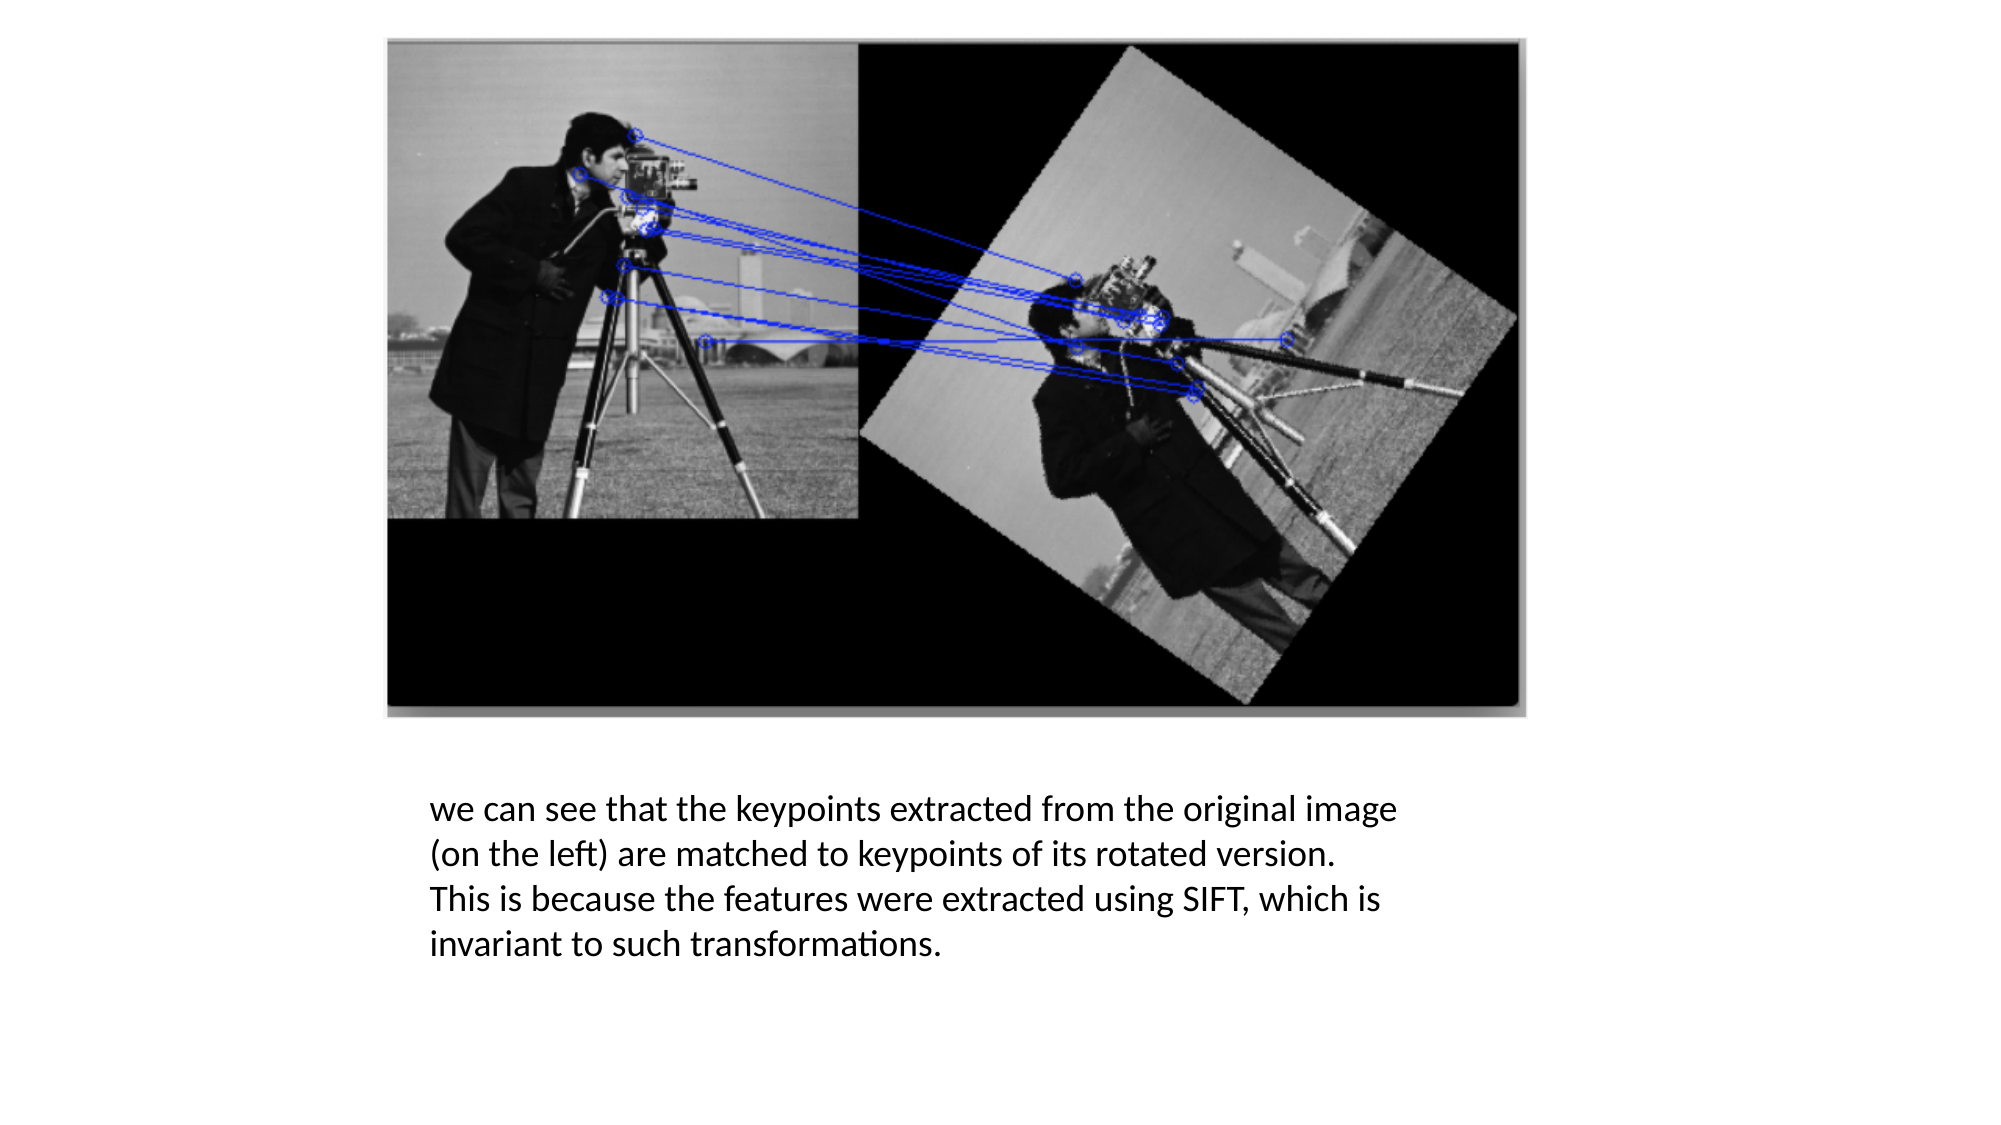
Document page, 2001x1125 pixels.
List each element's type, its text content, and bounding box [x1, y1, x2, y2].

text_box we can see that the keypoints extracted from the original image (on the left) are matched to keypoints of its rotated version. This is because the features were extracted using SIFT, which is invariant to such transformations. [414, 776, 1415, 972]
picture [383, 37, 1528, 719]
